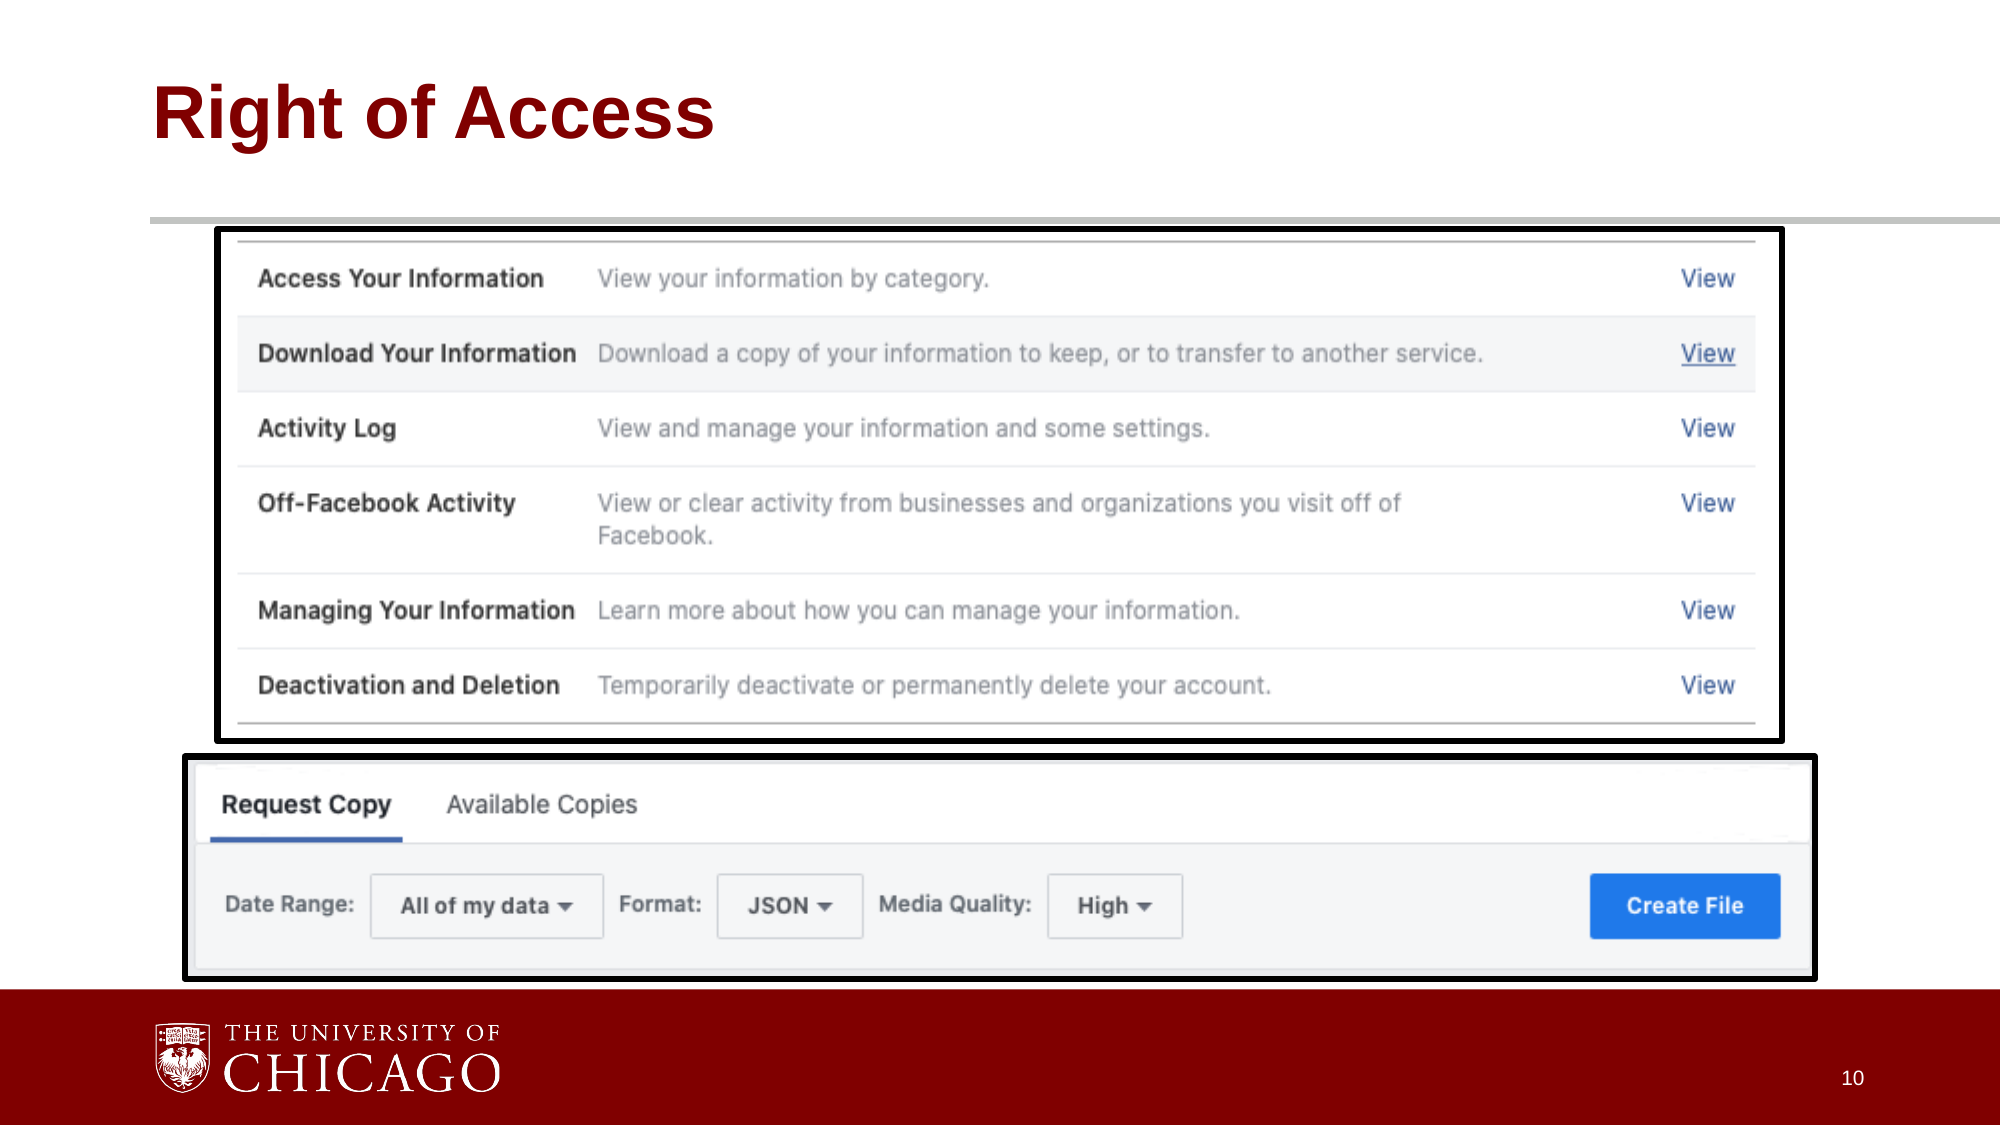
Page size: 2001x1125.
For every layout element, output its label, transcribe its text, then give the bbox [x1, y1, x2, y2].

picture [220, 231, 1780, 739]
slide_number 10 [1412, 1046, 1880, 1107]
title Right of Access [137, 0, 1863, 218]
picture [187, 759, 1812, 976]
